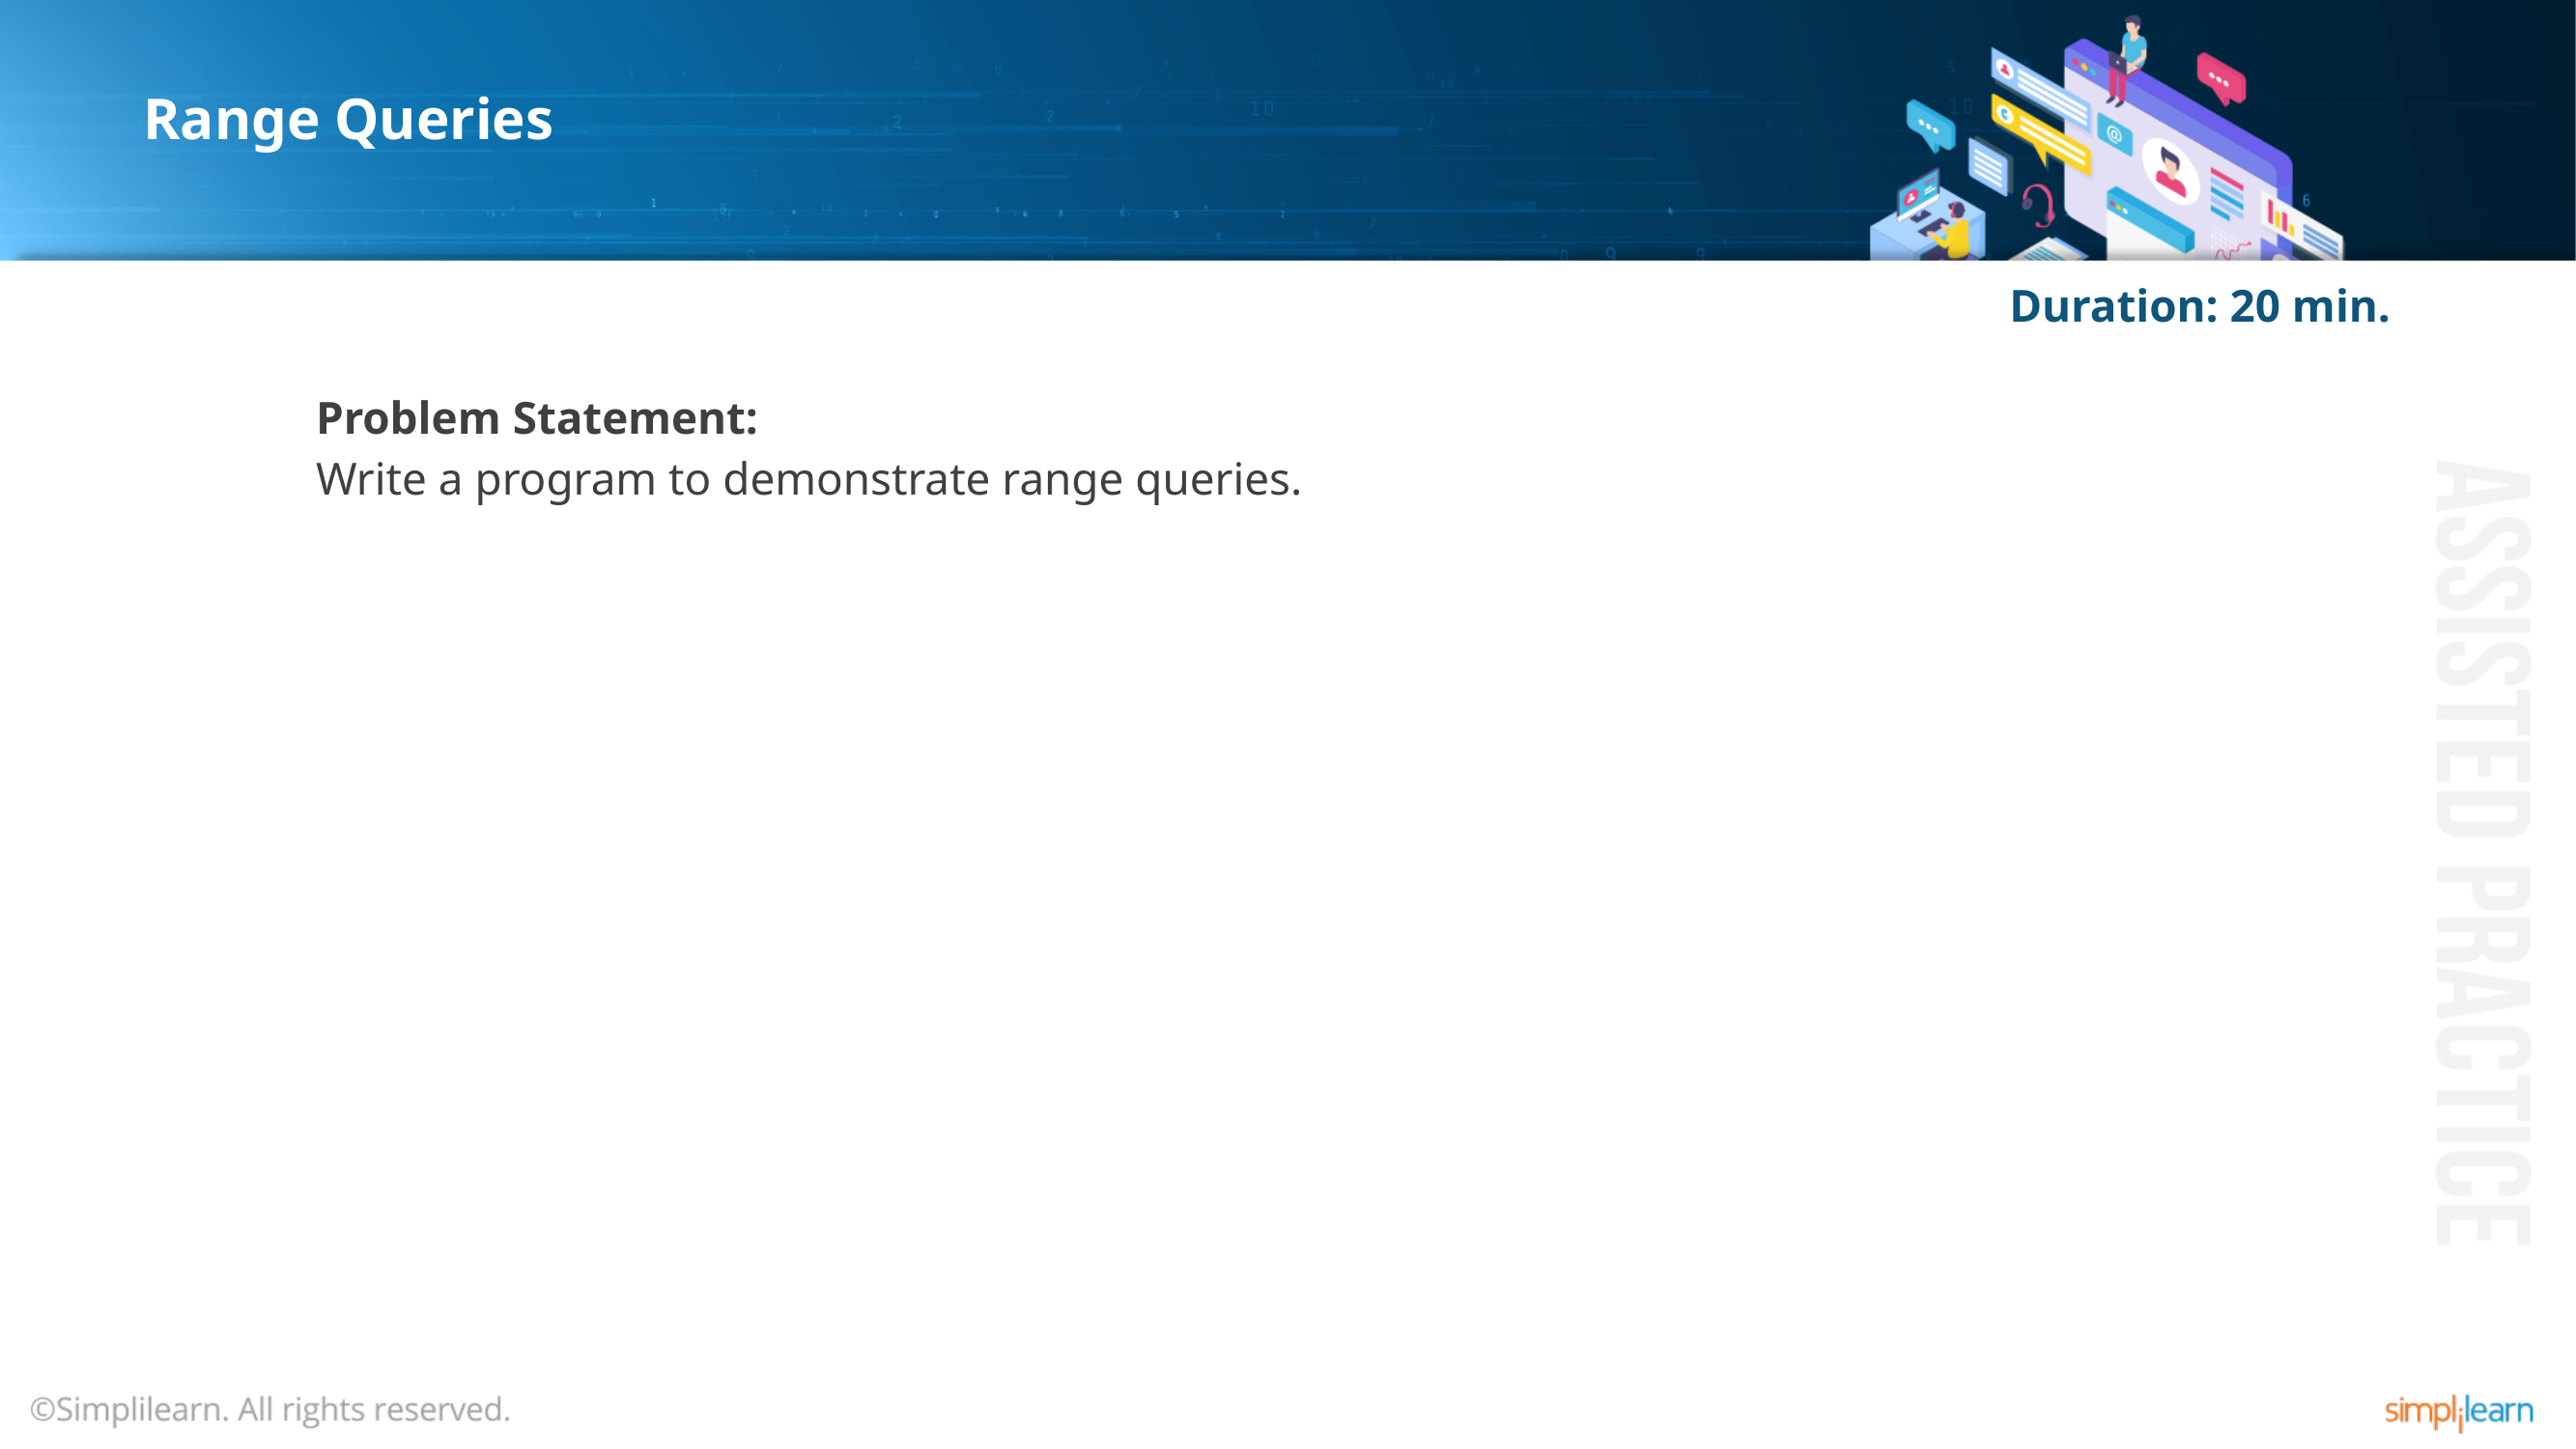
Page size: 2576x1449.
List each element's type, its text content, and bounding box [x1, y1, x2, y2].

text_box Duration: 20 min. [1995, 279, 2548, 337]
title Range Queries [128, 69, 1819, 175]
picture [0, 0, 2576, 1449]
list Problem Statement: Write a program to demonstrate range queries. [301, 374, 2275, 1251]
